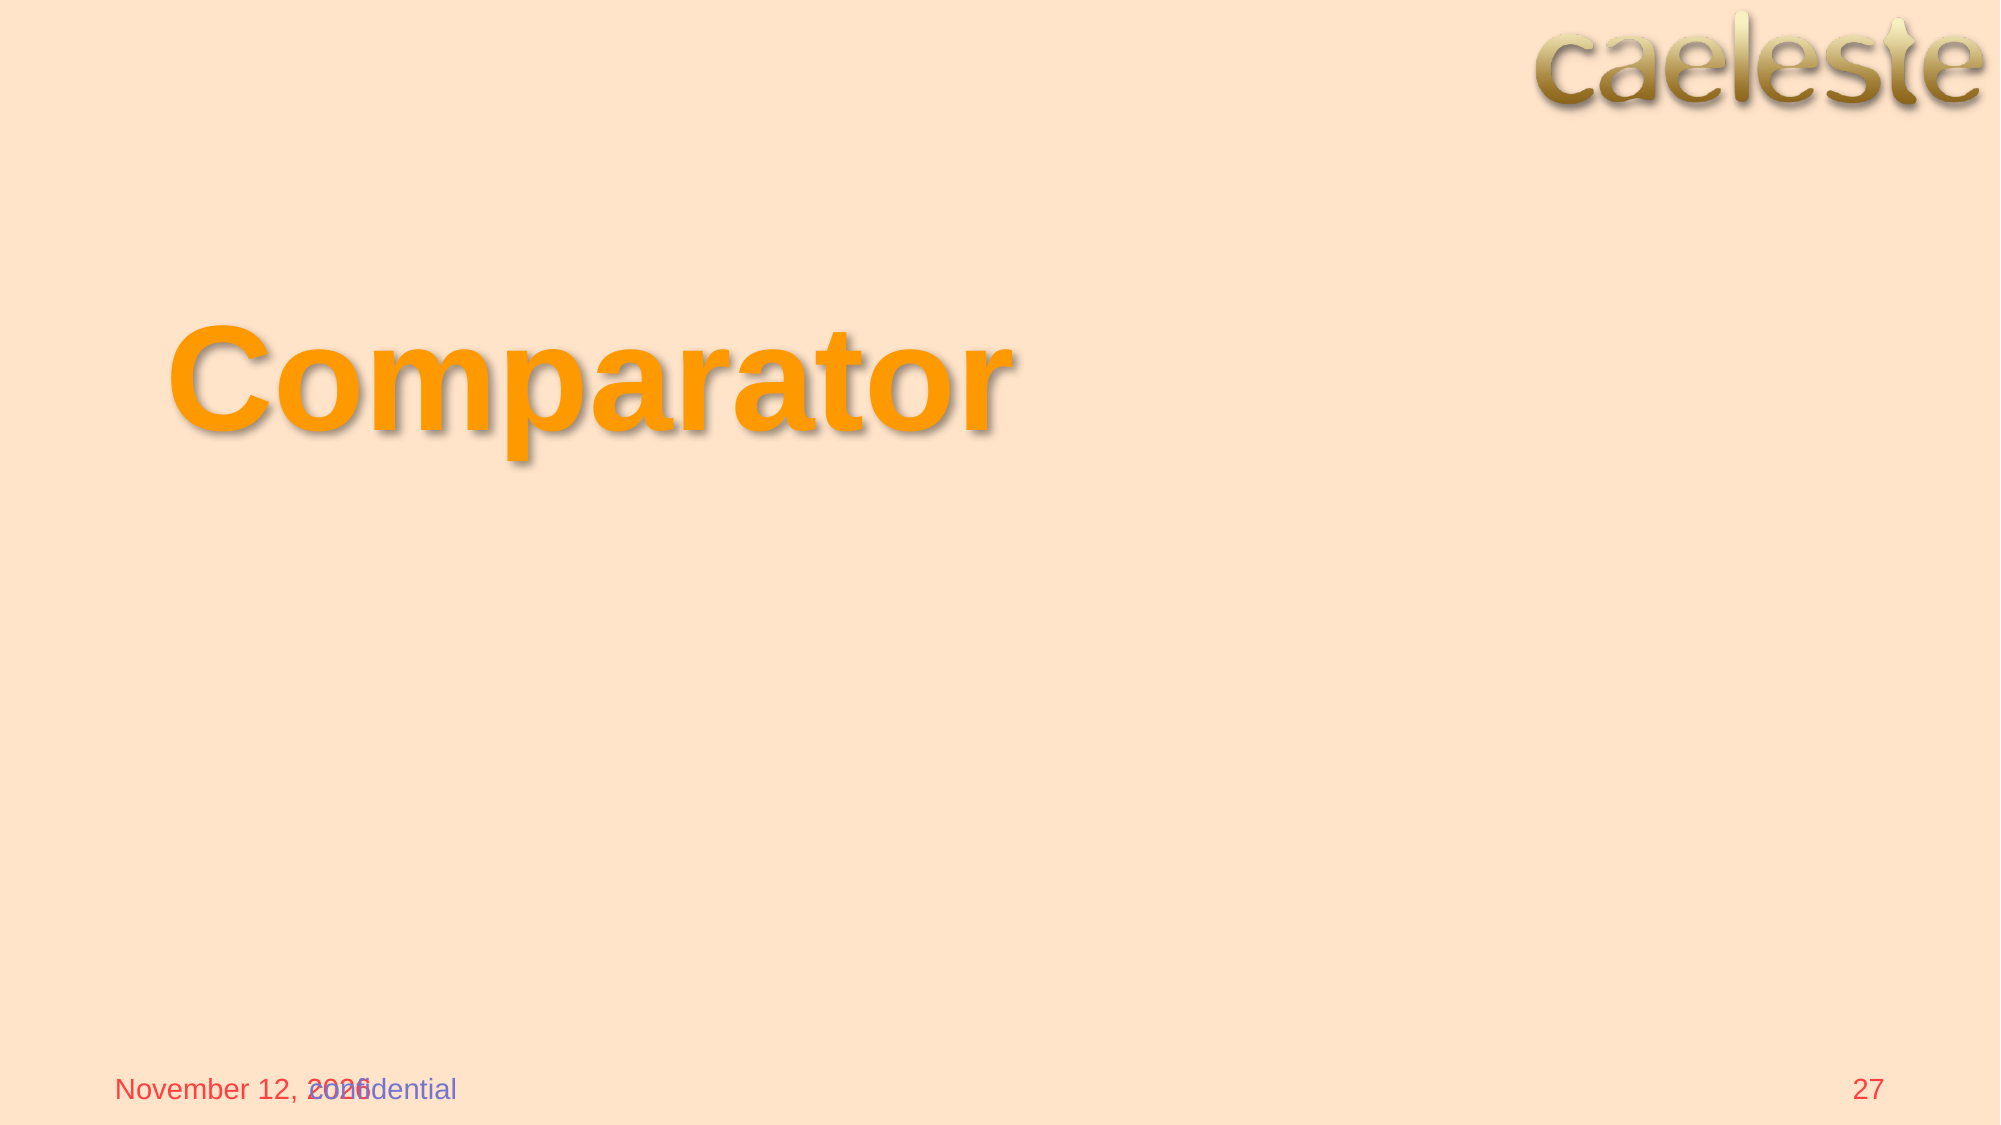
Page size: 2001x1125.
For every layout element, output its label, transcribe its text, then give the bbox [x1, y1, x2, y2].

footer confidential [0, 1062, 767, 1125]
title Comparator [150, 349, 2000, 468]
slide_number 27 [1433, 1062, 1901, 1125]
picture [1524, 0, 2001, 241]
